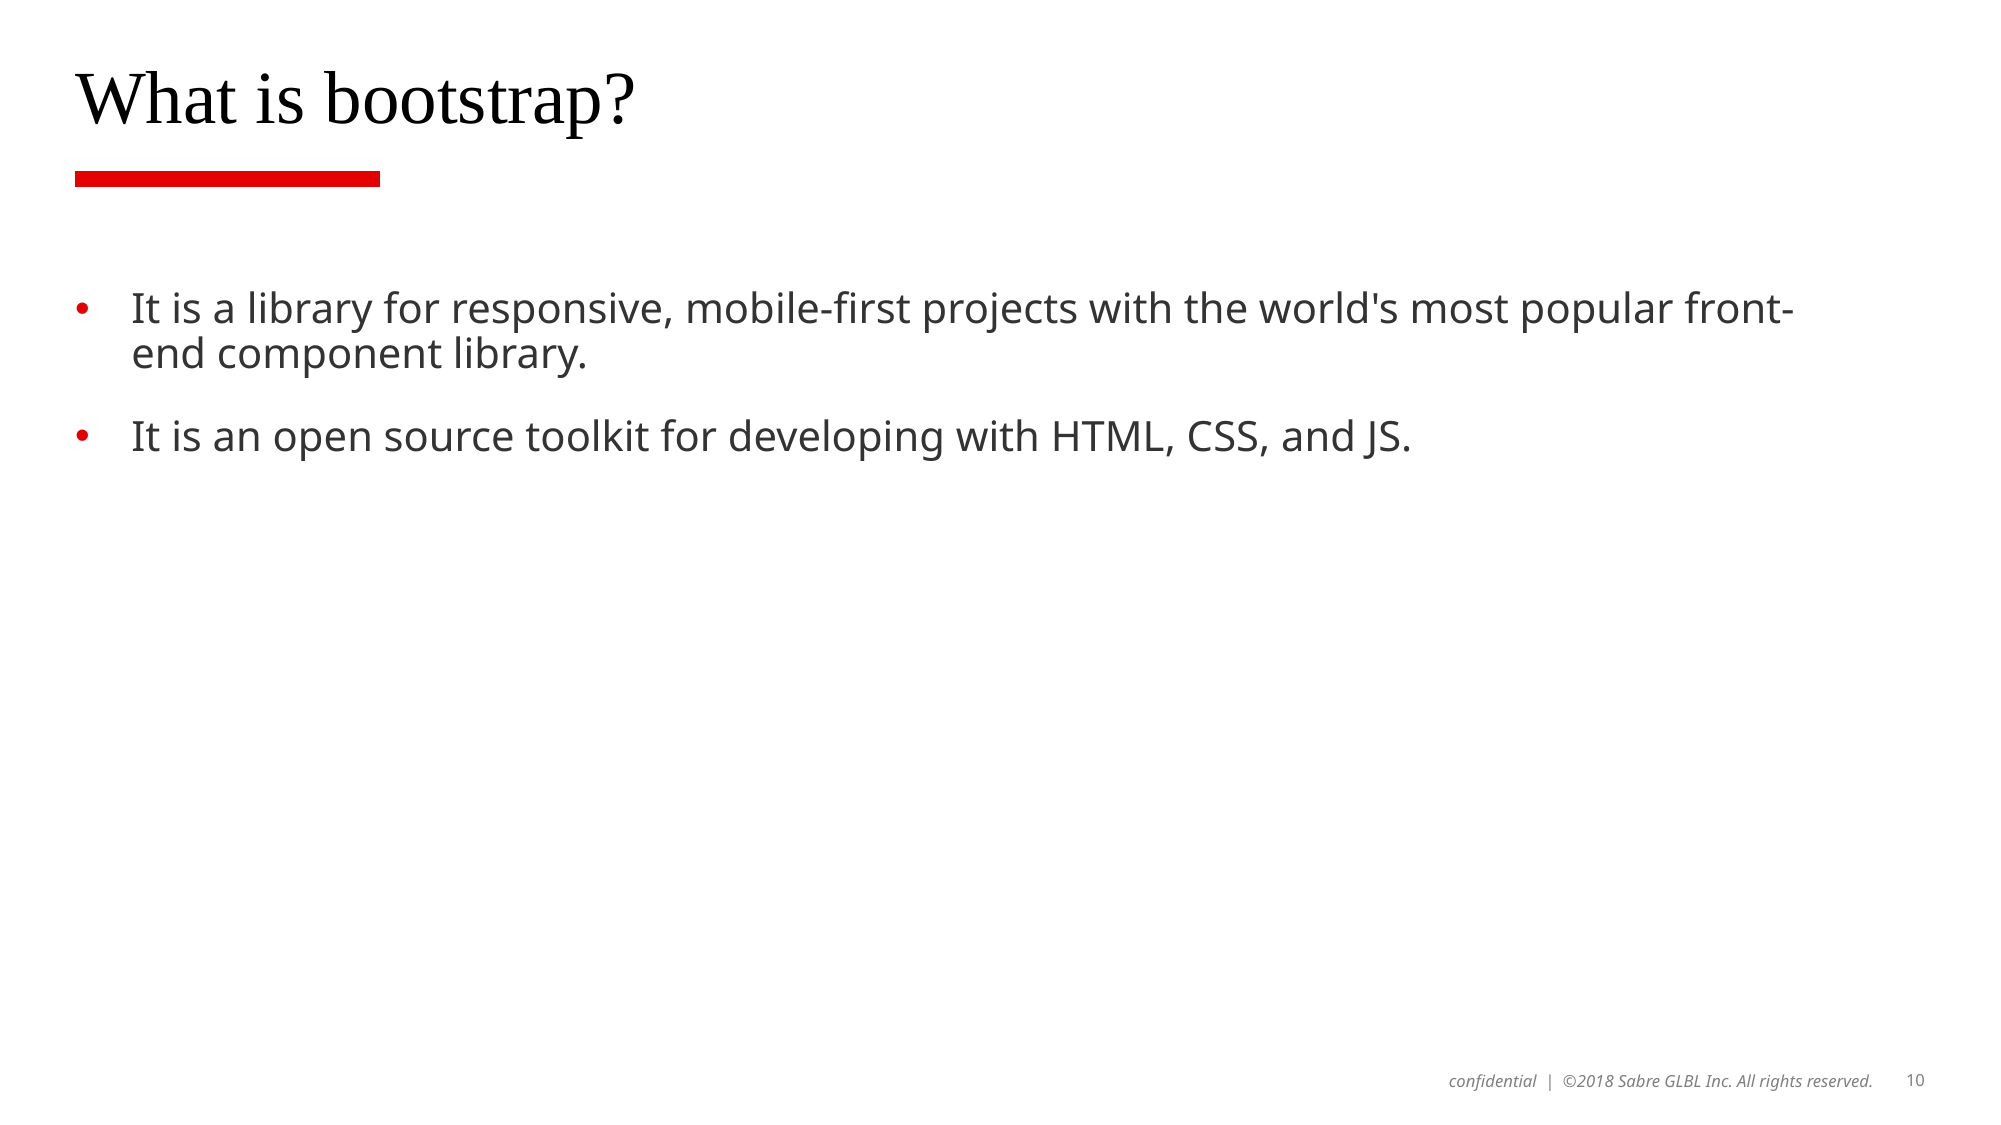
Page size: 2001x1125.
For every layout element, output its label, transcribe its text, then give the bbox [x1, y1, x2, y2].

list It is a library for responsive, mobile-first projects with the world's most popular front-end component library. It is an open source toolkit for developing with HTML, CSS, and JS. [75, 288, 1853, 1014]
title What is bootstrap? [75, 97, 1853, 192]
